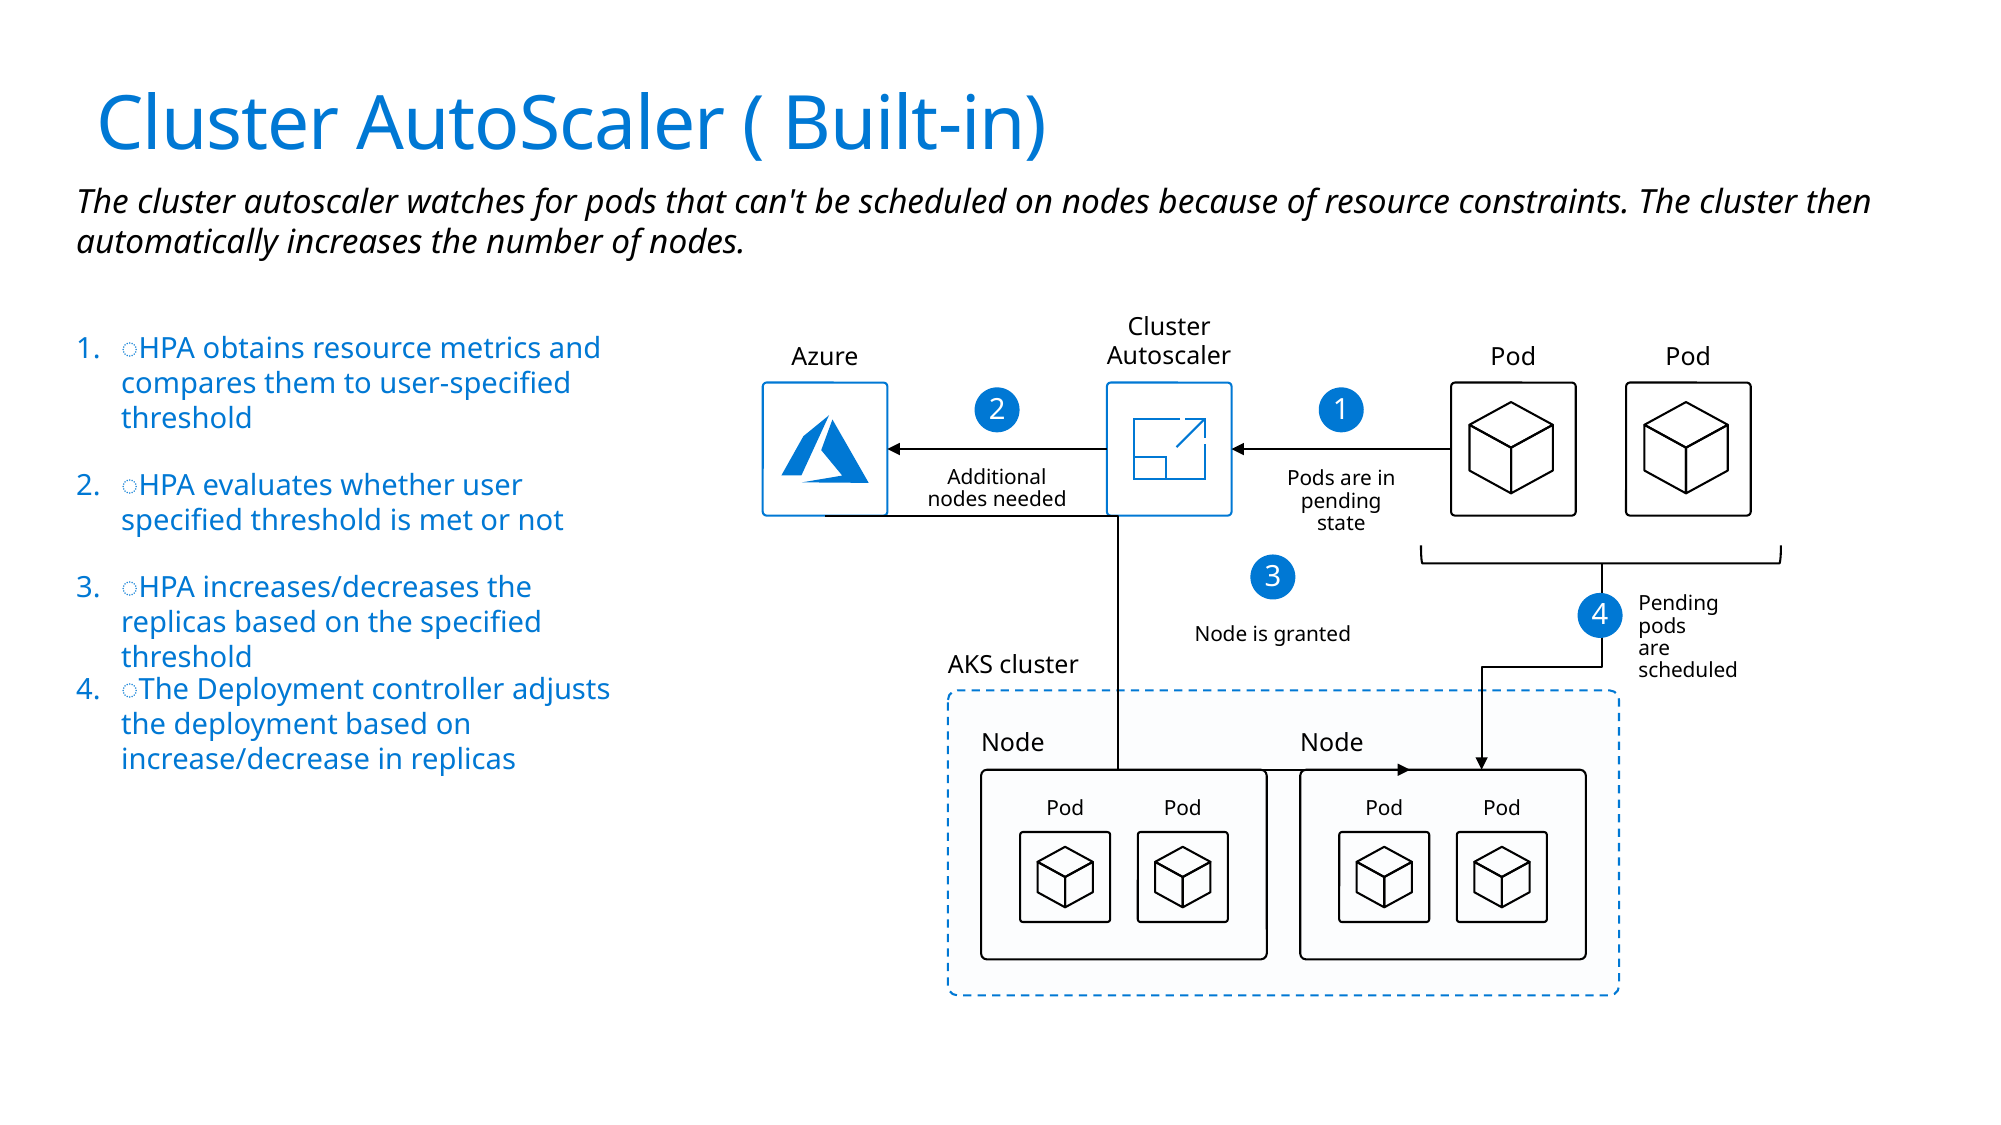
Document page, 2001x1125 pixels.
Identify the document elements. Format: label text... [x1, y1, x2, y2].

text_box The cluster autoscaler watches for pods that can't be scheduled on nodes because of resource constraints. The cluster then automatically increases the number of nodes. [76, 172, 1953, 308]
text_box ͏HPA increases/decreases the replicas based on the specified threshold [76, 568, 632, 670]
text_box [762, 308, 1787, 996]
text_box ͏HPA evaluates whether user specified threshold is met or not [76, 466, 632, 537]
text_box ͏HPA obtains resource metrics and compares them to user-specified threshold [76, 329, 632, 434]
text_box ͏The Deployment controller adjusts the deployment based on increase/decrease in replicas [76, 670, 647, 775]
title Cluster AutoScaler ( Built-in) [96, 75, 1904, 166]
